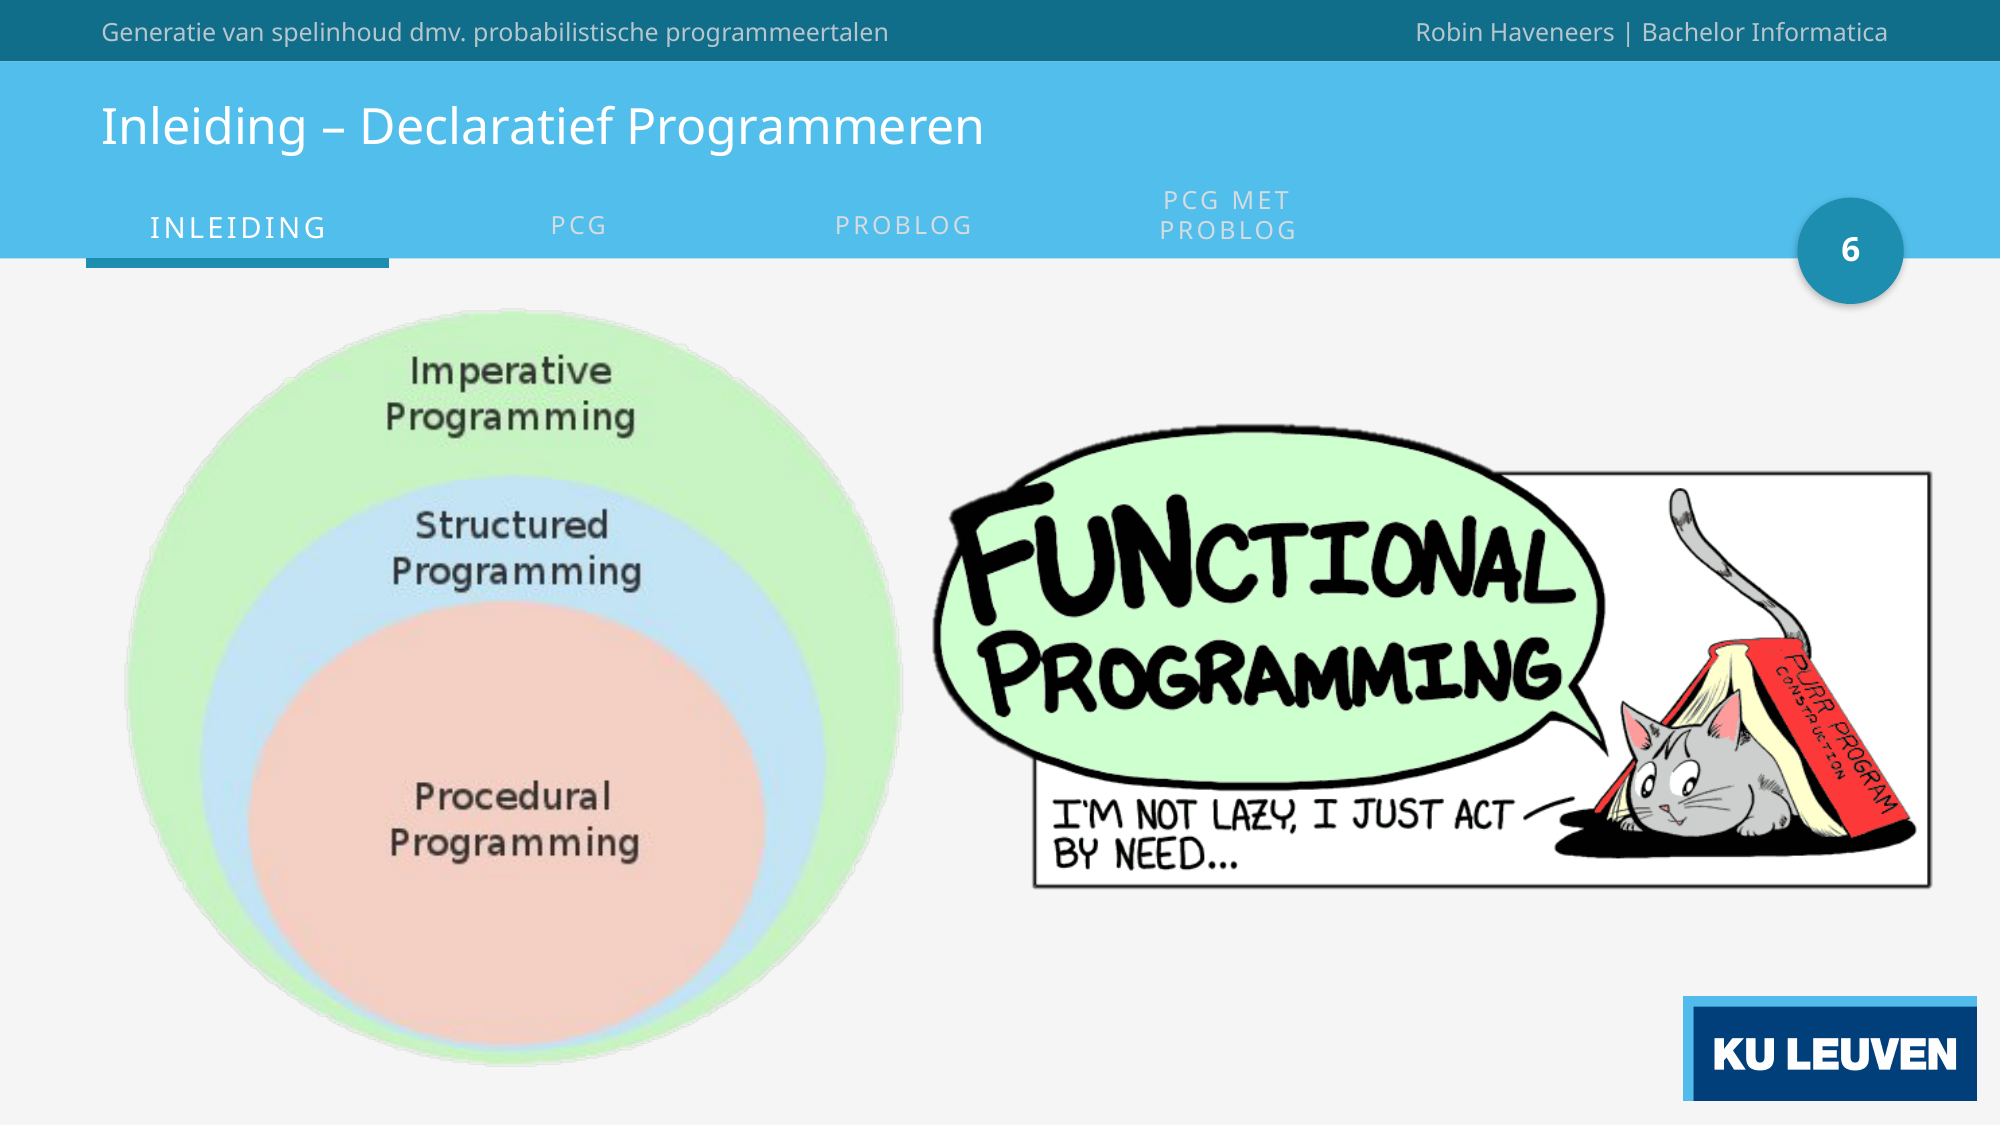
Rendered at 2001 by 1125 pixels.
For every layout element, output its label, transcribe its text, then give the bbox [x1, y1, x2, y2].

picture [86, 280, 1953, 1115]
picture [1683, 996, 1977, 1101]
slide_number 6 [1791, 220, 1911, 281]
title Inleiding – Declaratief Programmeren [86, 94, 1929, 165]
